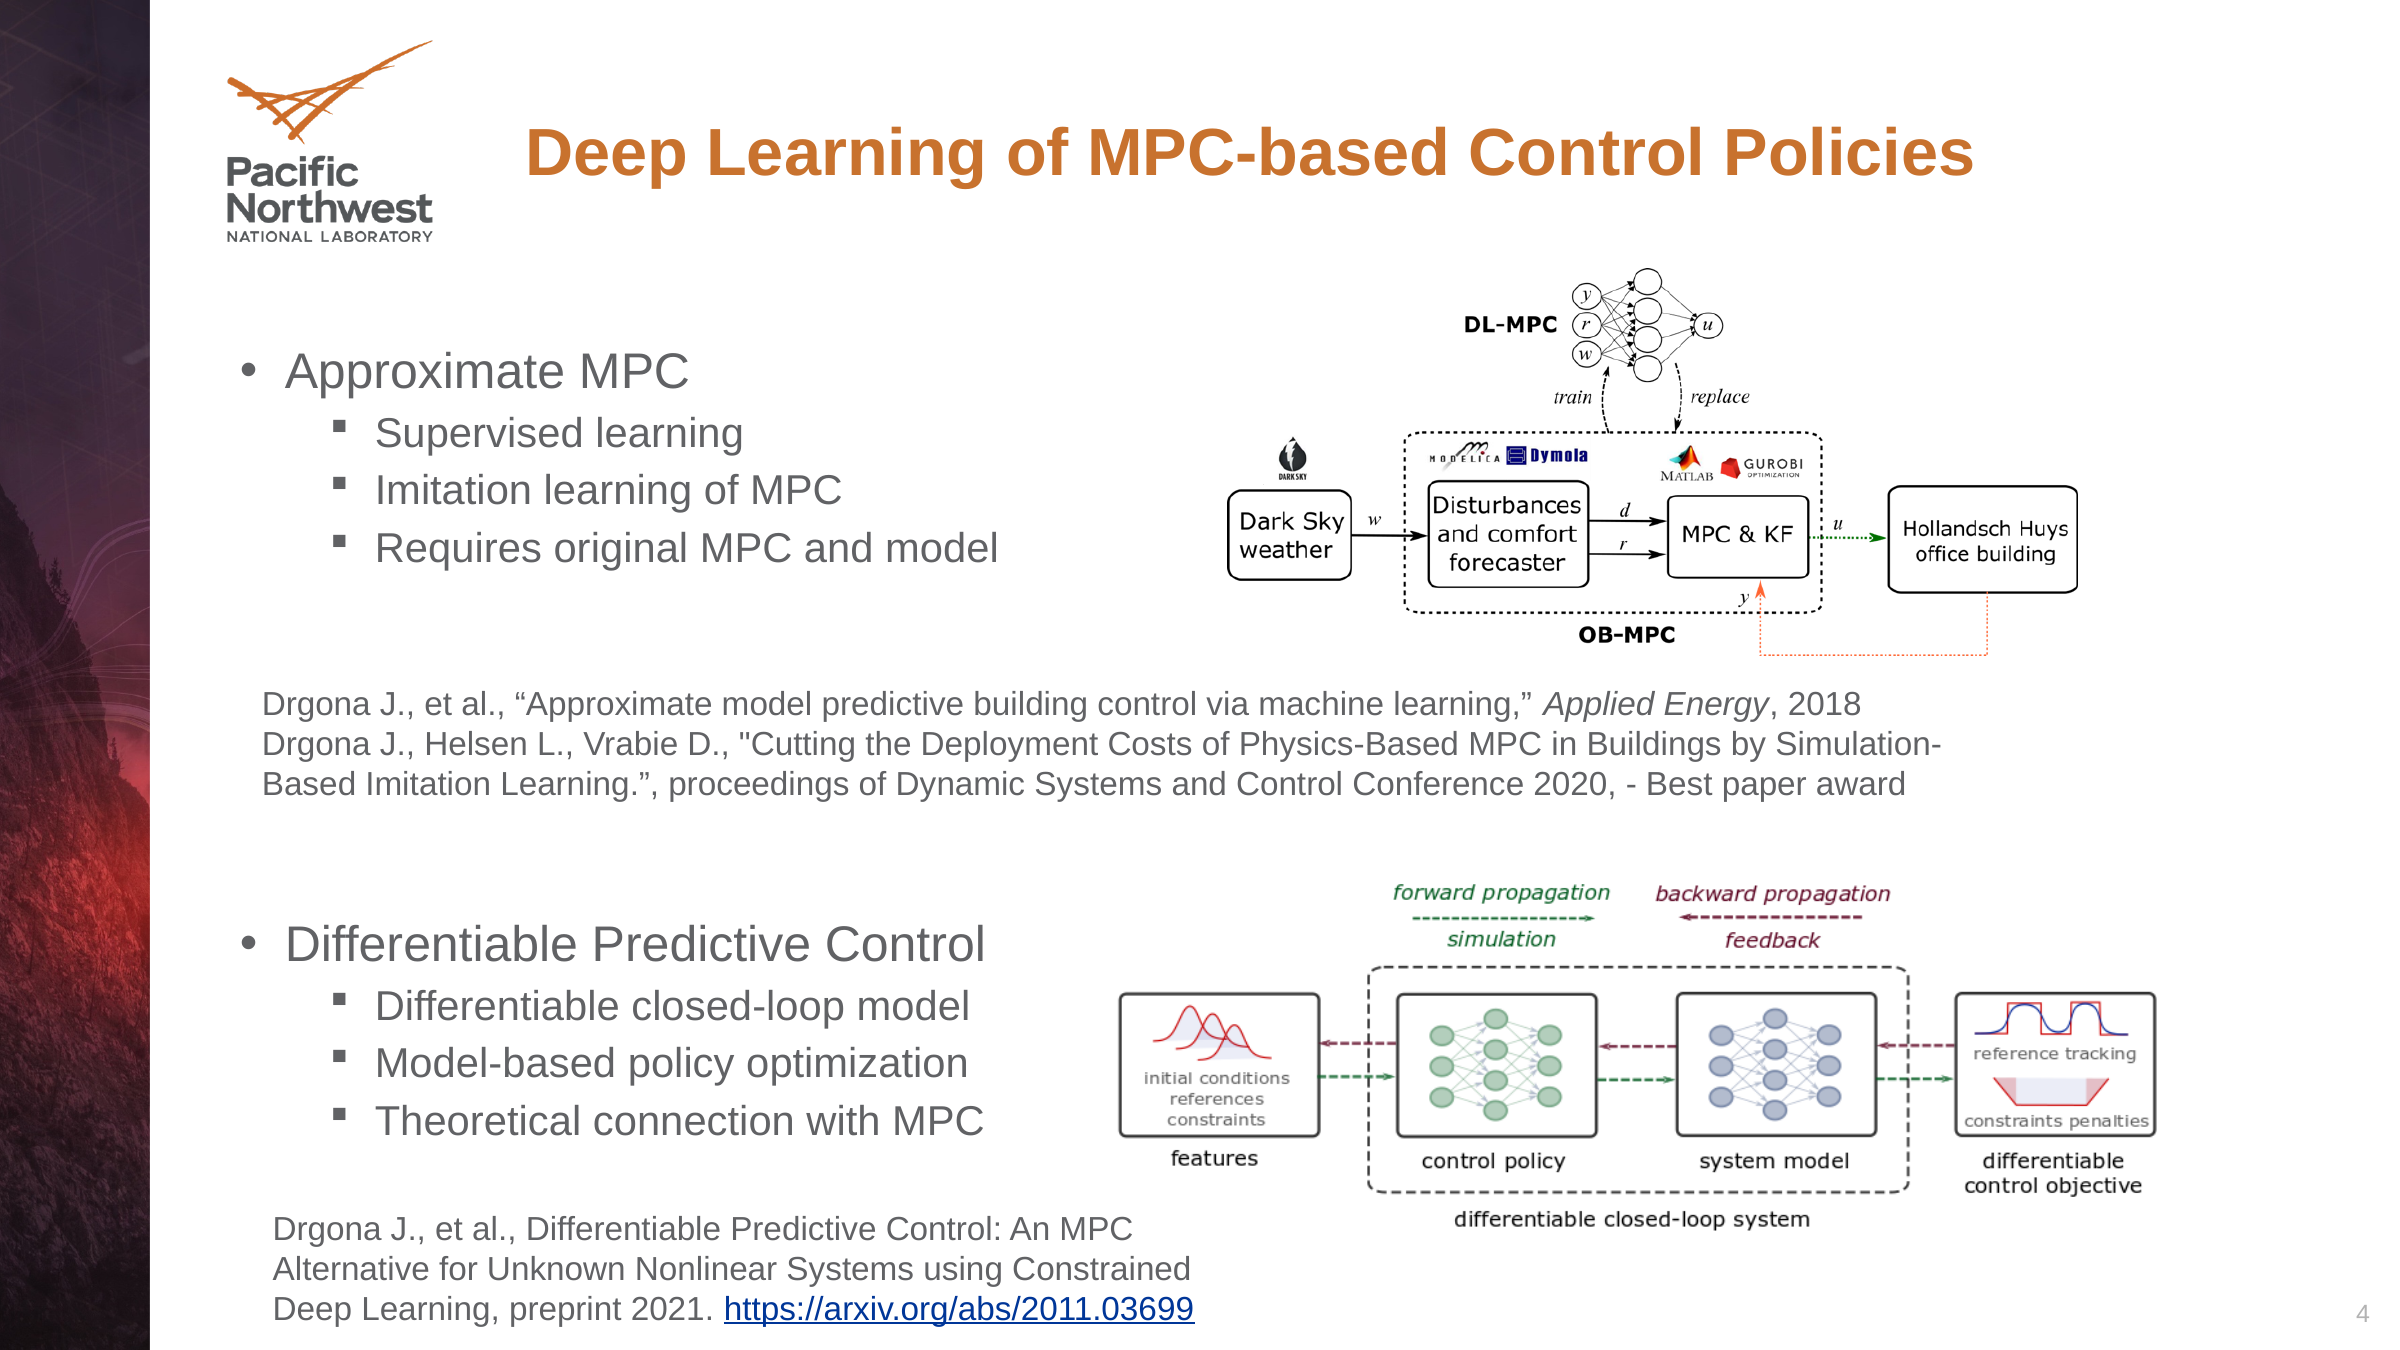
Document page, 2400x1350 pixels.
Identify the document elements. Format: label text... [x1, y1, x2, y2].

slide_number 4 [2295, 1275, 2370, 1350]
text_box Drgona J., et al., Differentiable Predictive Control: An MPC Alternative for Unknown Nonlinear Systems using Constrained Deep Learning, preprint 2021. https://arxiv.org/abs/2011.03699 [257, 1199, 1244, 1350]
picture [225, 38, 435, 244]
list Approximate MPC Supervised learning Imitation learning of MPC Requires original MPC and model Differentiable Predictive Control Differentiable closed-loop model Model-based policy optimization Theoretical connection with MPC [225, 337, 2325, 1238]
text_box Drgona J., et al., “Approximate model predictive building control via machine learning,” Applied Energy, 2018 Drgona J., Helsen L., Vrabie D., "Cutting the Deployment Costs of Physics-Based MPC in Buildings by Simulation-Based Imitation Learning.”, proceedings of Dynamic Systems and Control Conference 2020, - Best paper award [247, 674, 2047, 810]
title Deep Learning of MPC-based Control Policies [525, 44, 2325, 198]
picture [0, 0, 149, 1350]
picture [1227, 268, 2078, 656]
picture [1100, 861, 2175, 1254]
